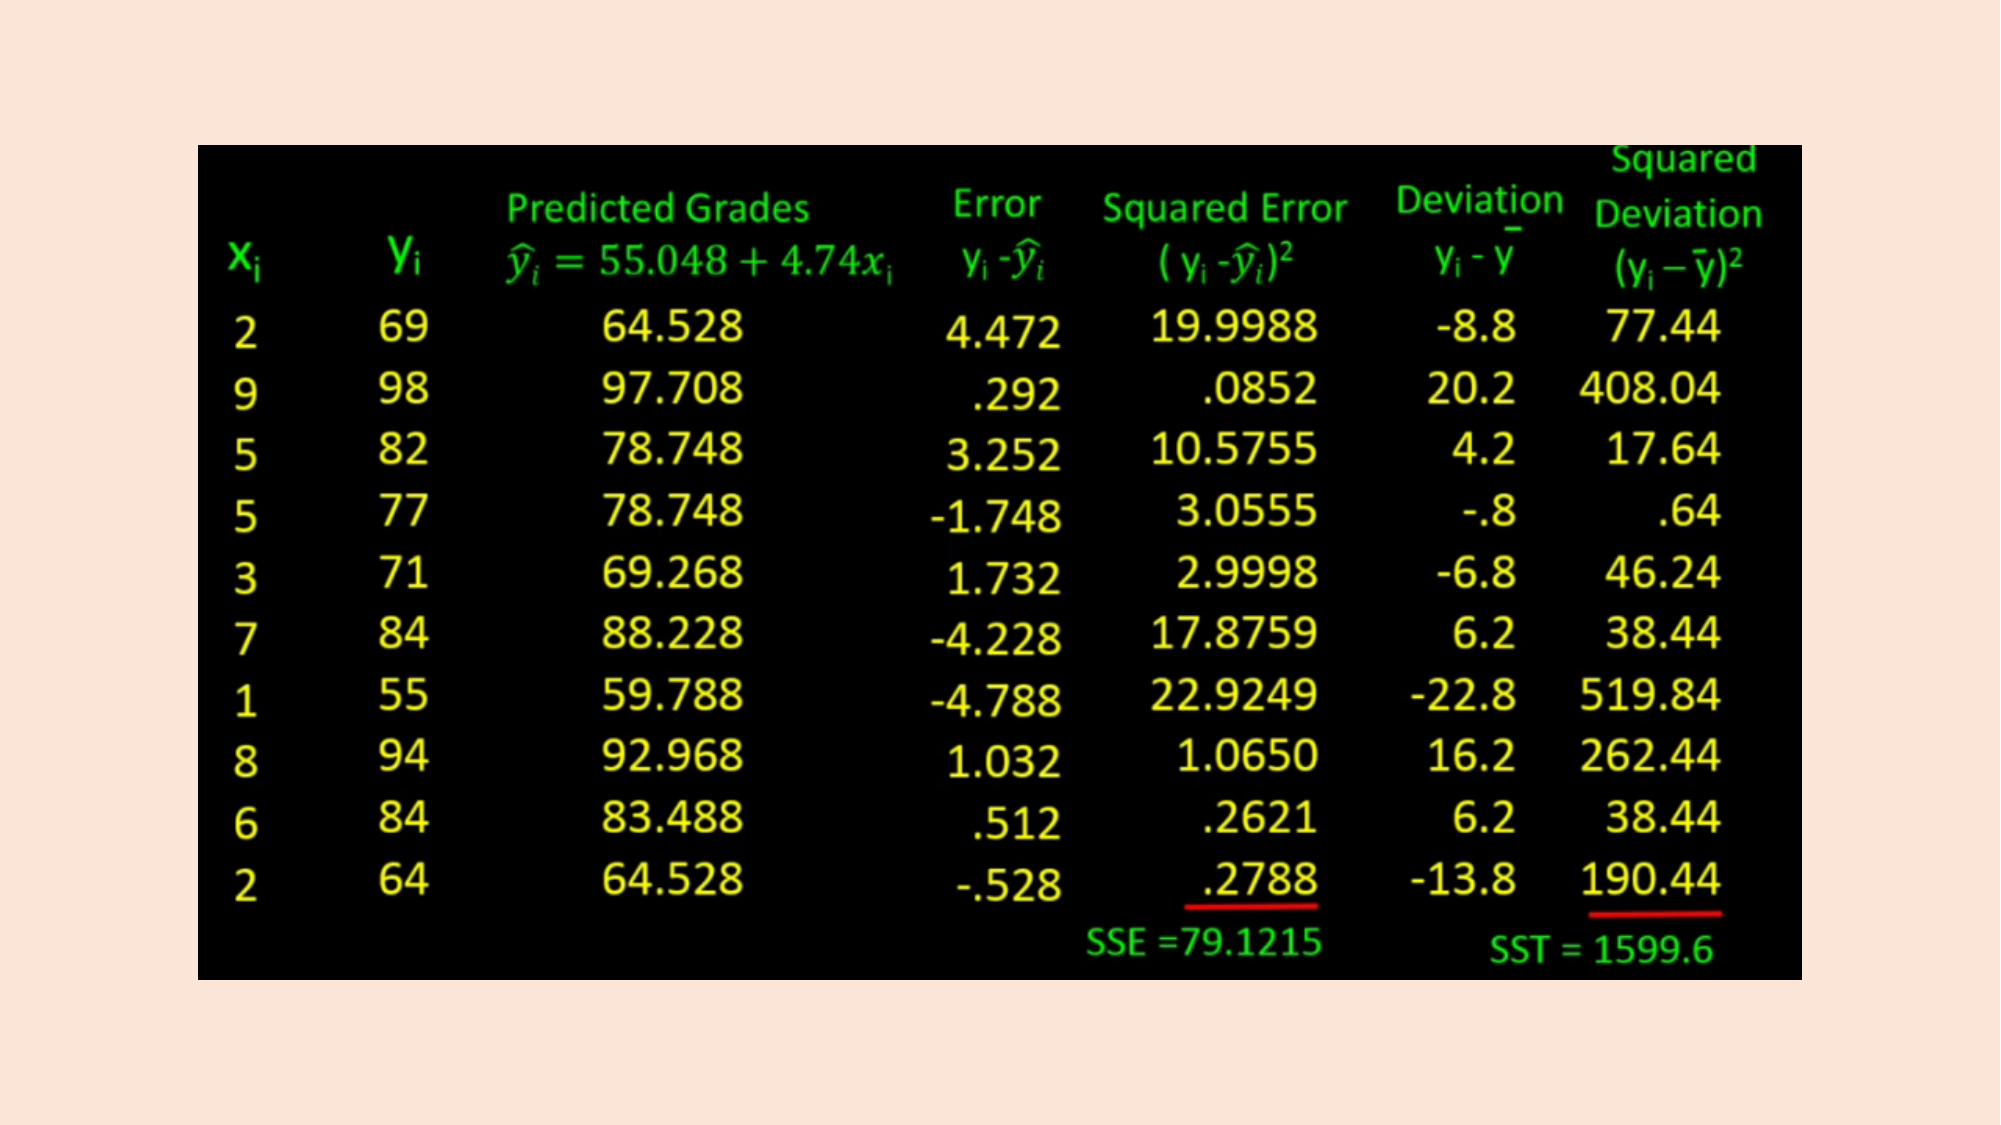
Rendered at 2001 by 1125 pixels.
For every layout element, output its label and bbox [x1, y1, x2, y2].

picture [198, 145, 1802, 980]
